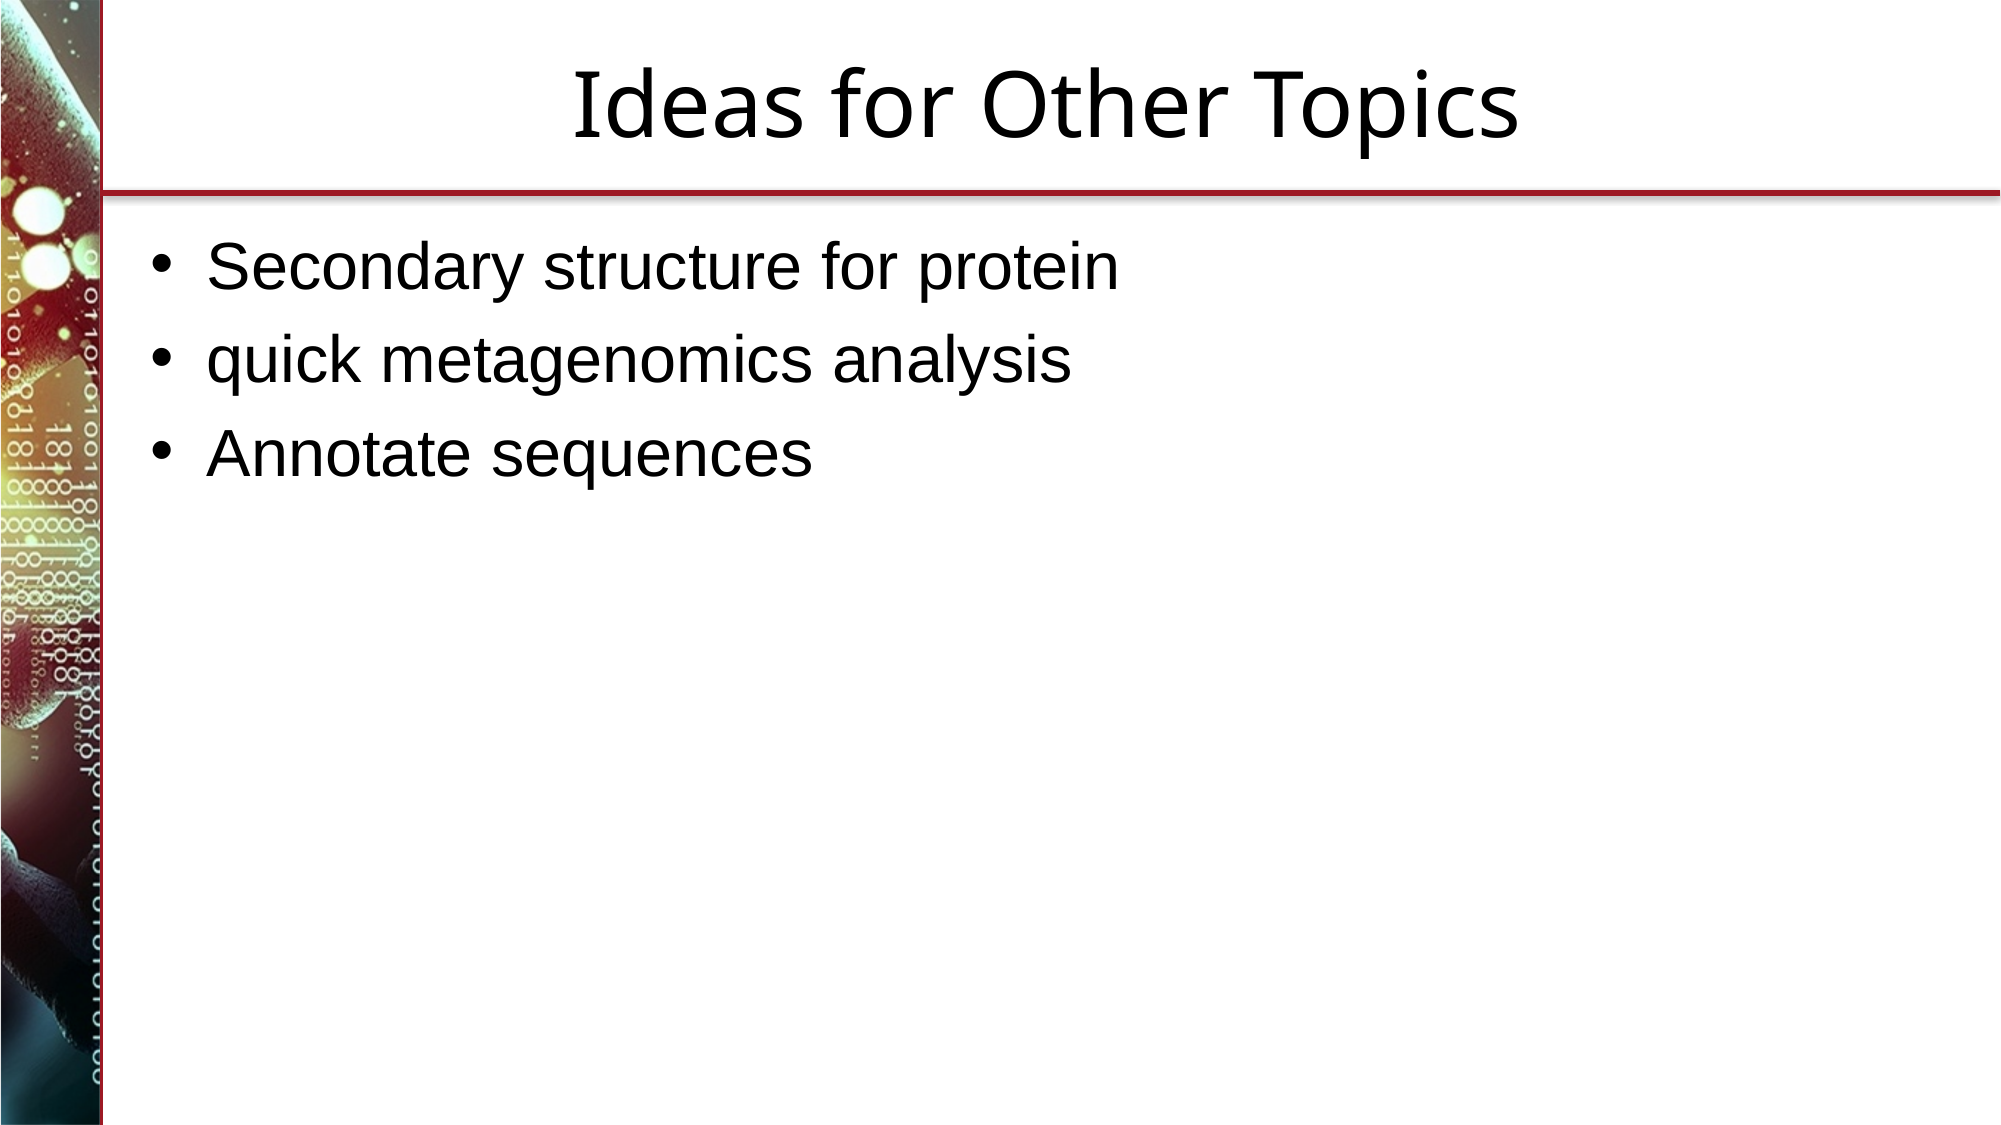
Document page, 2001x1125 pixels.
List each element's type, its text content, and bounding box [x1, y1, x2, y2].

picture [1, 1, 99, 1124]
list Secondary structure for protein quick metagenomics analysis Annotate sequences [135, 215, 1960, 1099]
title Ideas for Other Topics [135, 31, 1960, 171]
